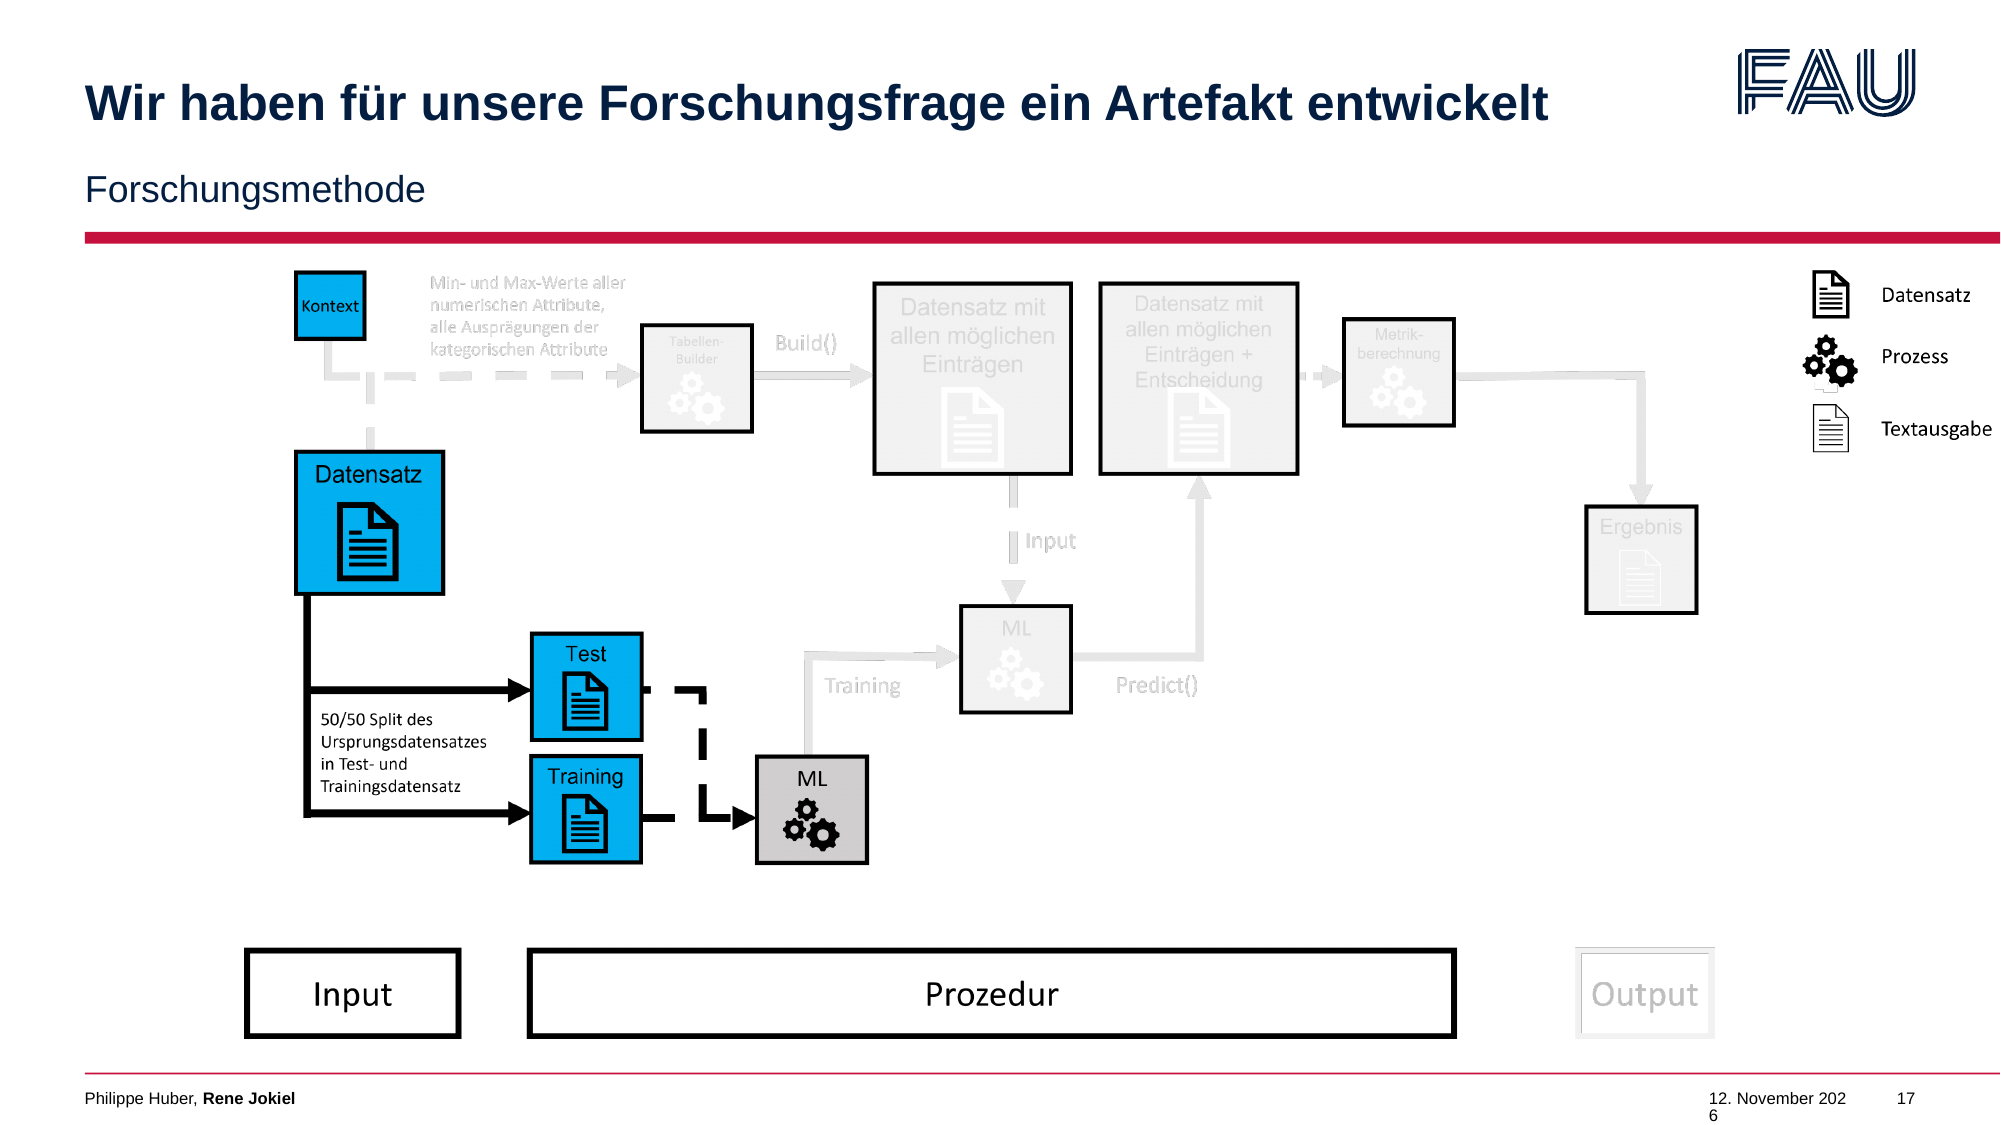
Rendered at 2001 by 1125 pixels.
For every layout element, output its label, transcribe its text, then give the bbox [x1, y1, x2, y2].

list Forschungsmethode [85, 161, 1656, 209]
title Wir haben für unsere Forschungsfrage ein Artefakt entwickelt [85, 49, 1656, 159]
slide_number 17 [1883, 1088, 1916, 1109]
footer Philippe Huber, Rene Jokiel [84, 1088, 1656, 1109]
picture [1802, 265, 1997, 457]
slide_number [1708, 1088, 1849, 1109]
picture [244, 265, 1721, 1039]
